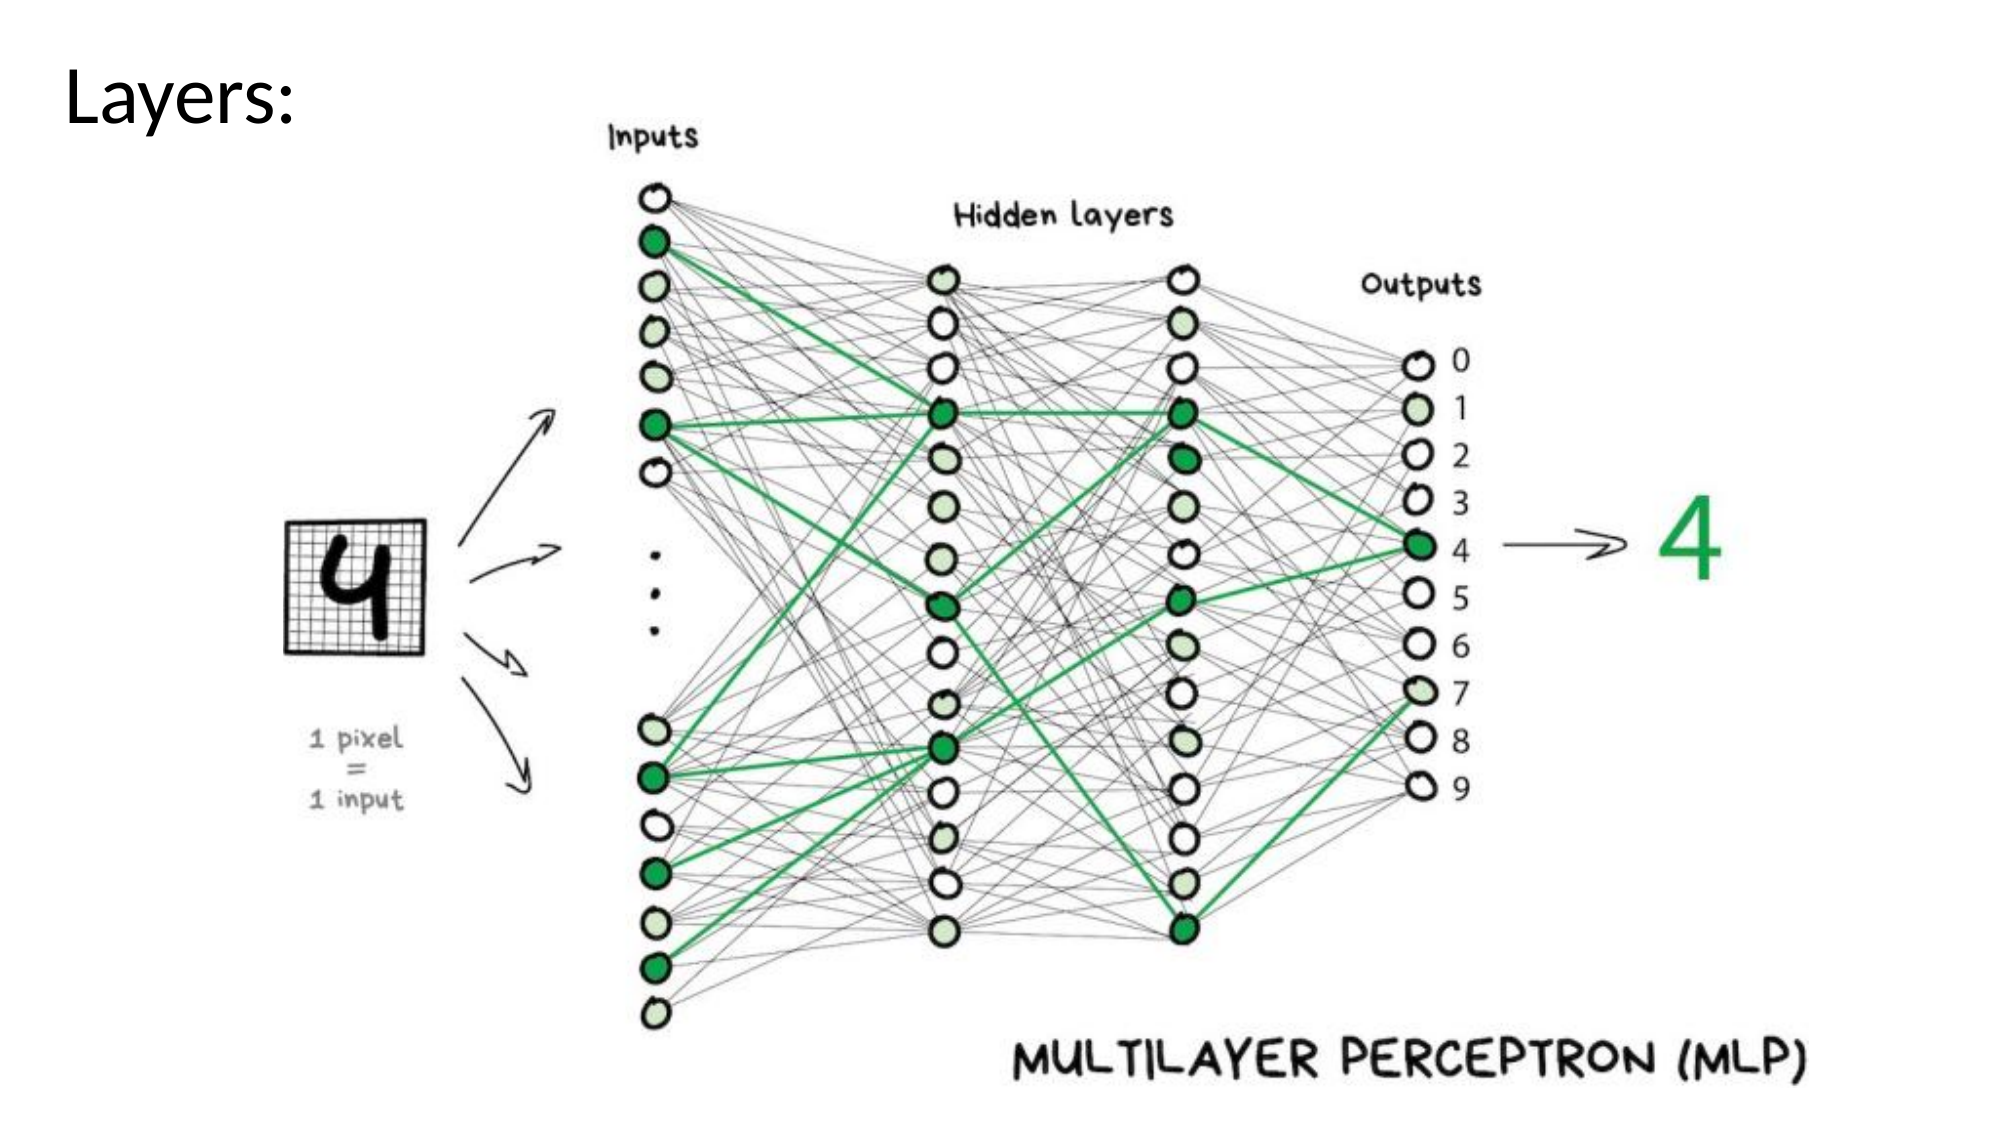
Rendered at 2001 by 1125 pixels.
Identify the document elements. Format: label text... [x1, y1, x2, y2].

picture [283, 117, 1809, 1088]
text_box Layers: [49, 44, 2000, 527]
